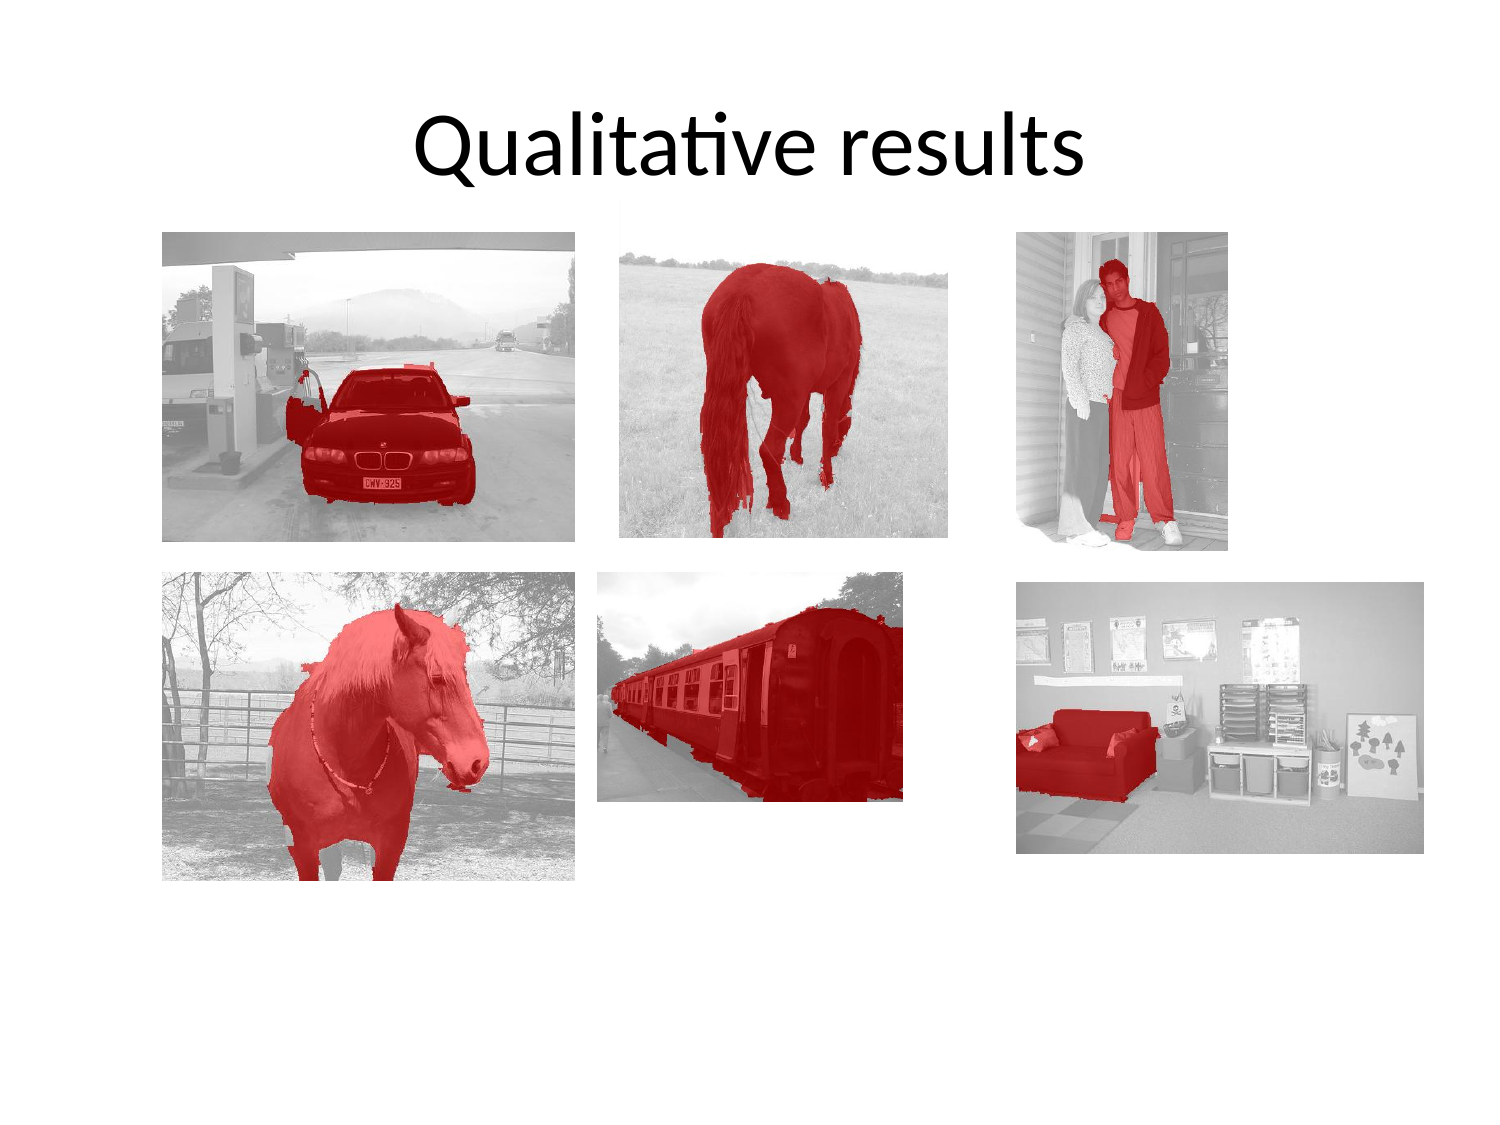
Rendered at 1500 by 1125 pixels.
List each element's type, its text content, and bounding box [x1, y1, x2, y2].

picture [597, 571, 903, 802]
title Qualitative results [75, 45, 1425, 233]
picture [1015, 581, 1424, 854]
picture [619, 199, 948, 539]
picture [162, 571, 575, 882]
picture [1015, 232, 1228, 551]
picture [162, 232, 575, 542]
